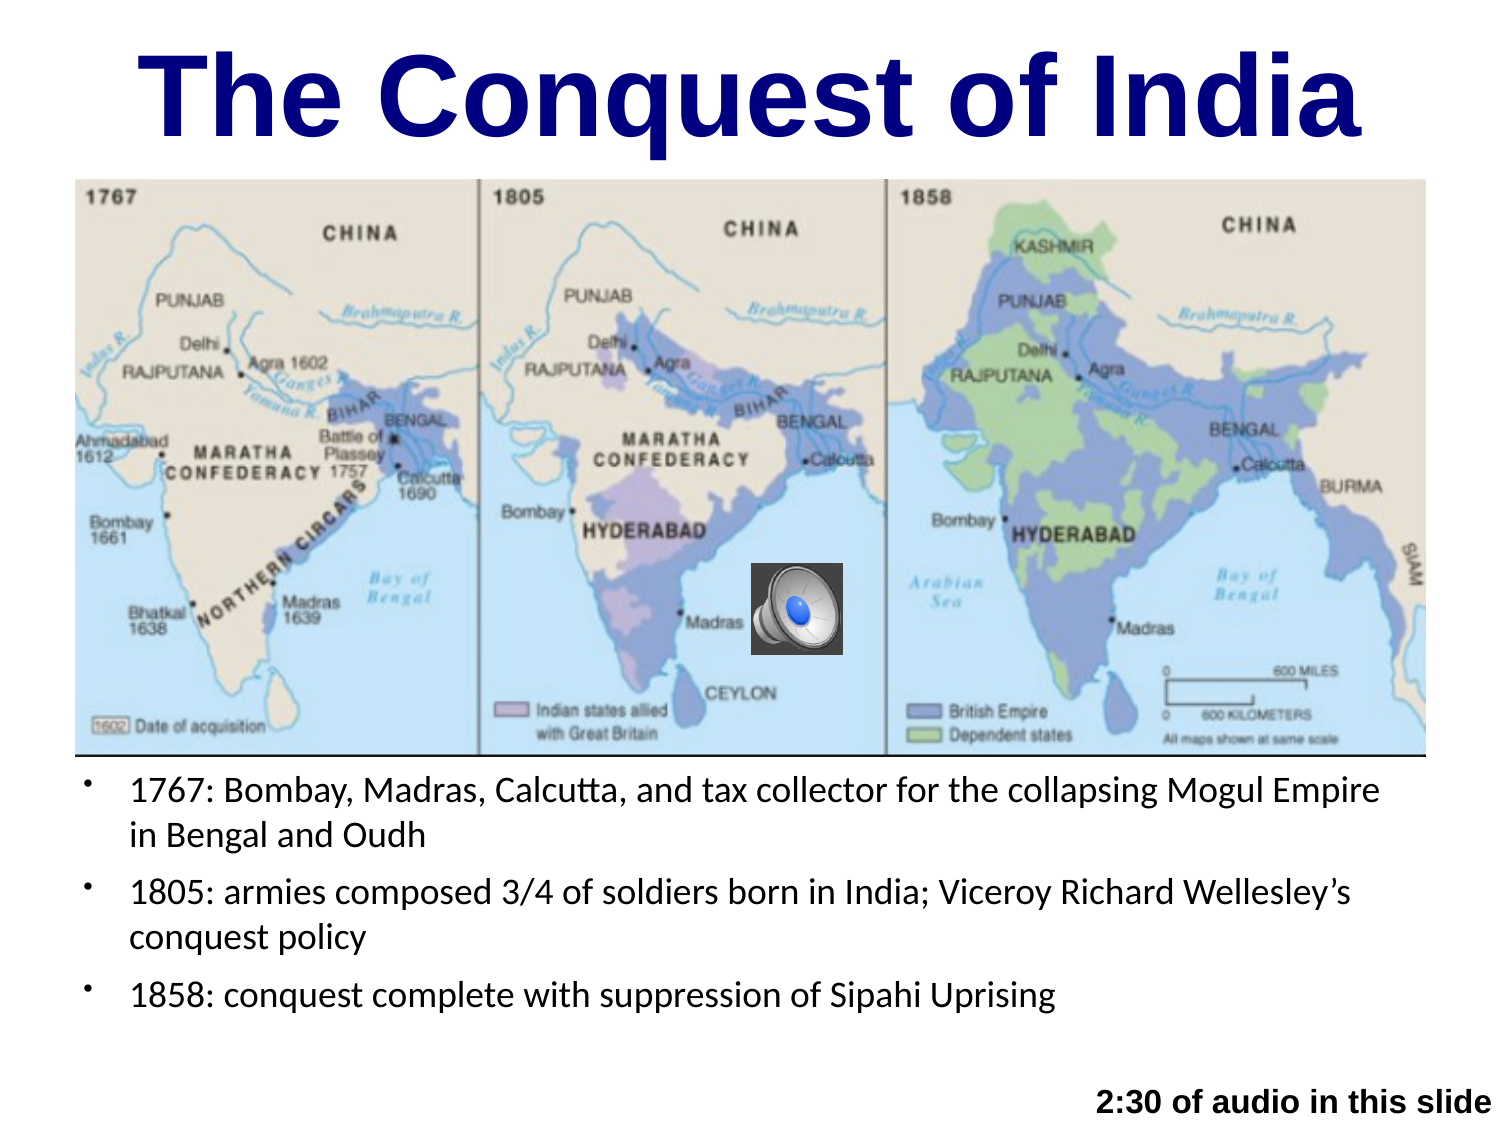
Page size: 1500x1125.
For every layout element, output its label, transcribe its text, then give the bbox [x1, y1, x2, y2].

title The Conquest of India [74, 0, 1427, 180]
picture [74, 179, 1426, 757]
text_box 2:30 of audio in this slide [652, 1072, 1500, 1125]
list 1767: Bombay, Madras, Calcutta, and tax collector for the collapsing Mogul Empire in Bengal and Oudh 1805: armies composed 3/4 of soldiers born in India; Viceroy Richard Wellesley’s conquest policy 1858: conquest complete with suppression of Sipahi Uprising [74, 755, 1427, 1041]
